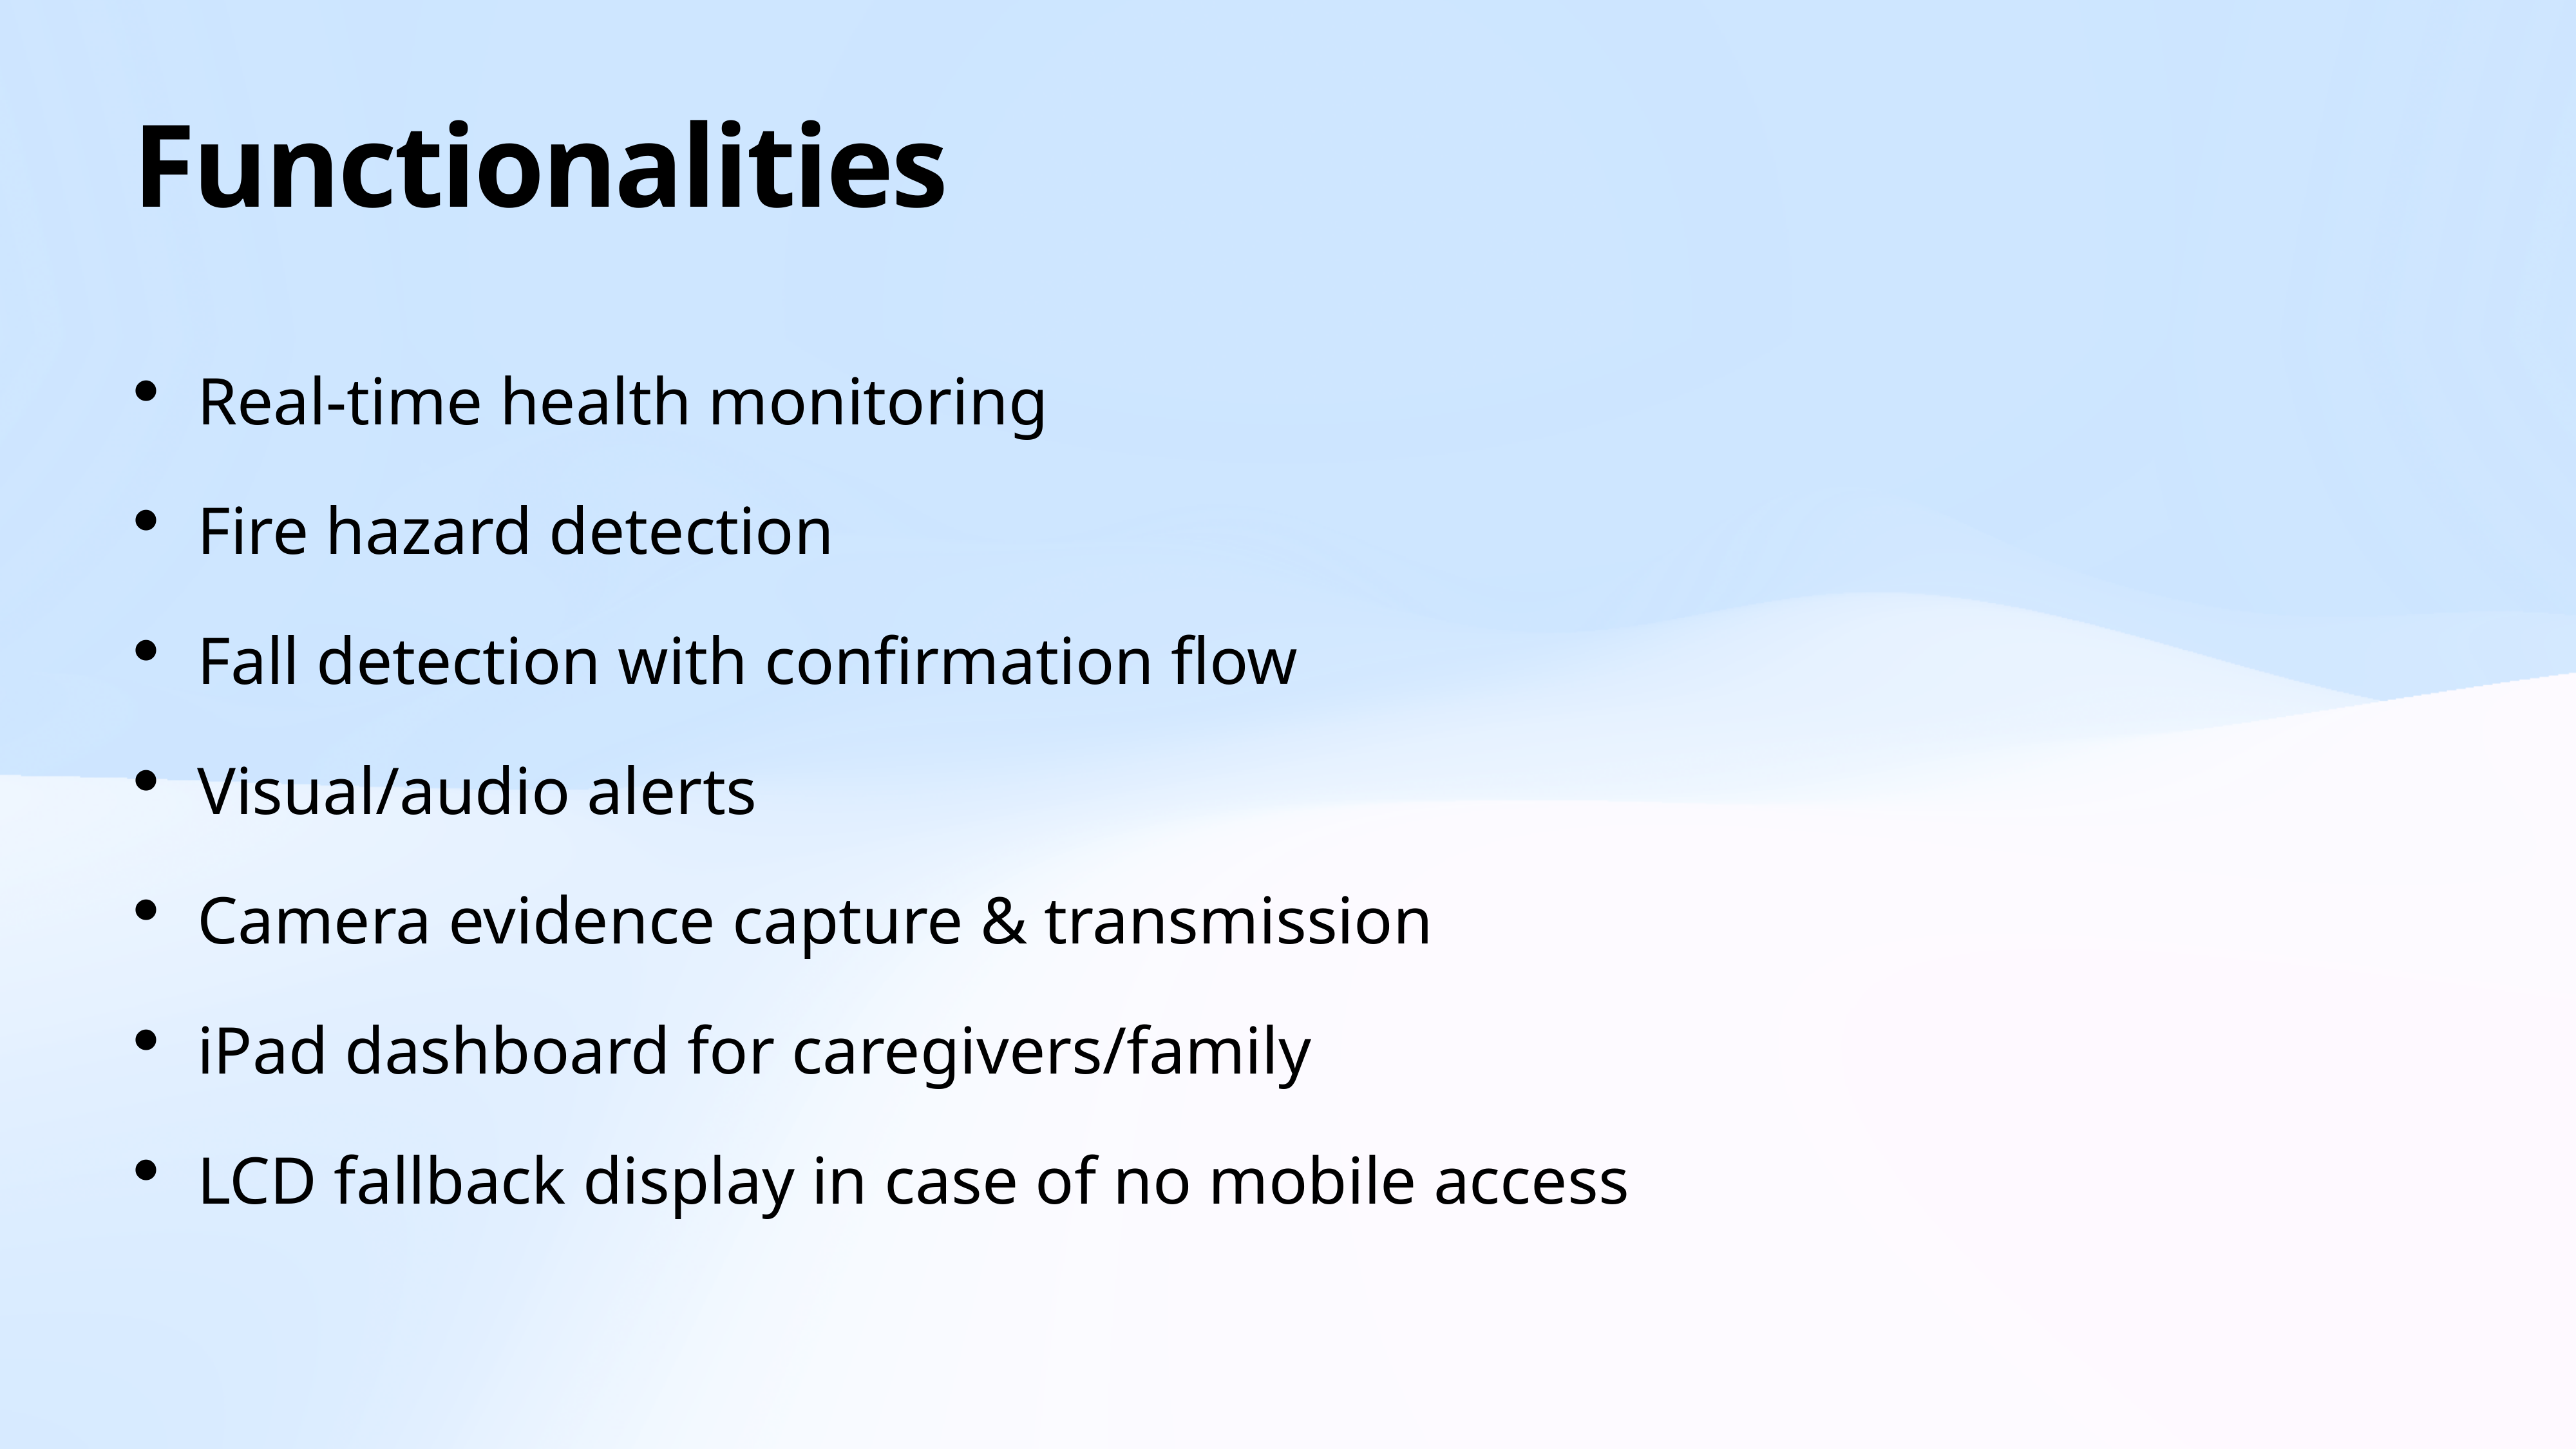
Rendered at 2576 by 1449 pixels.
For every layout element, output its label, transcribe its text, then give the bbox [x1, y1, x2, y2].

picture [0, 0, 2576, 1449]
list Real-time health monitoring Fire hazard detection Fall detection with confirmation flow Visual/audio alerts Camera evidence capture & transmission iPad dashboard for caregivers/family LCD fallback display in case of no mobile access [127, 363, 2449, 1236]
title Functionalities [127, 113, 2449, 266]
